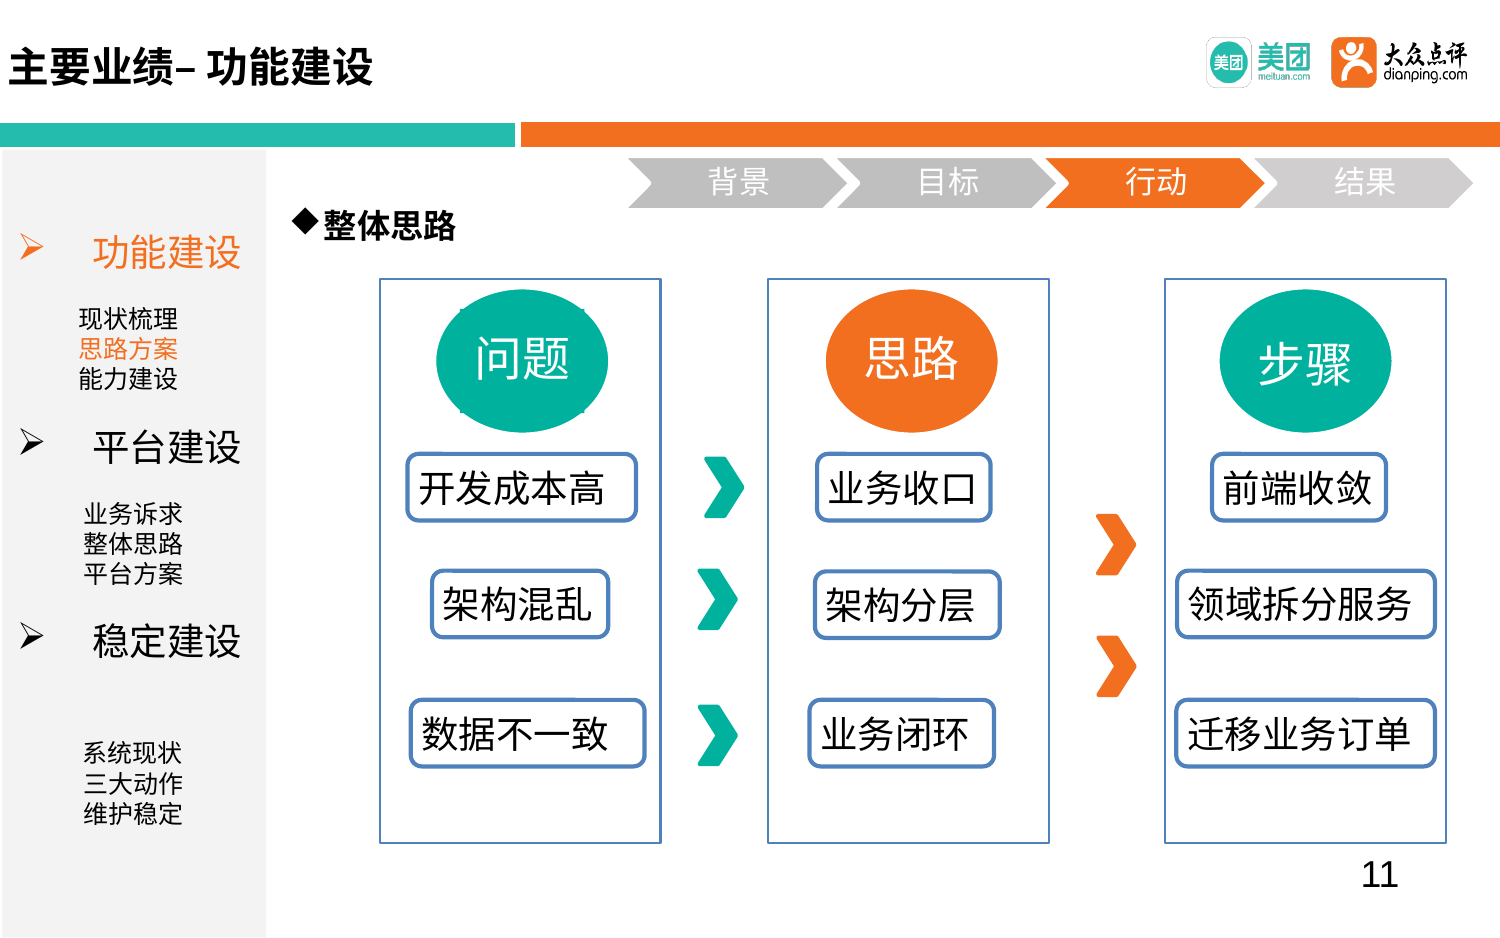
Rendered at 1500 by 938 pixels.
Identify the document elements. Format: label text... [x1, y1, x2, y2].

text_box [433, 287, 611, 435]
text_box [619, 154, 1479, 212]
text_box 数据不一致 [410, 699, 645, 767]
text_box 功能建设 现状梳理 思路方案 能力建设 平台建设 业务诉求 整体思路 平台方案 稳定建设 系统现状 三大动作 维护稳定 [0, 148, 268, 938]
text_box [823, 287, 1000, 435]
picture [1046, 0, 1500, 229]
text_box 架构分层 [814, 571, 1000, 638]
title 主要业绩– 功能建设 [0, 32, 1092, 103]
text_box [1165, 279, 1446, 843]
text_box 业务收口 [817, 453, 991, 521]
text_box 业务闭环 [809, 699, 995, 767]
text_box [1098, 516, 1135, 574]
text_box 迁移业务订单 [1176, 699, 1435, 767]
text_box [699, 706, 736, 765]
text_box [379, 279, 661, 843]
text_box 架构混乱 [432, 570, 609, 638]
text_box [1217, 287, 1394, 435]
text_box [706, 458, 743, 517]
text_box 前端收敛 [1212, 453, 1387, 521]
text_box [768, 279, 1050, 843]
text_box 开发成本高 [407, 453, 636, 521]
text_box 领域拆分服务 [1177, 570, 1435, 638]
text_box [699, 570, 736, 628]
text_box [1353, 842, 1500, 903]
text_box [1098, 637, 1135, 695]
text_box 整体思路 [283, 198, 620, 253]
